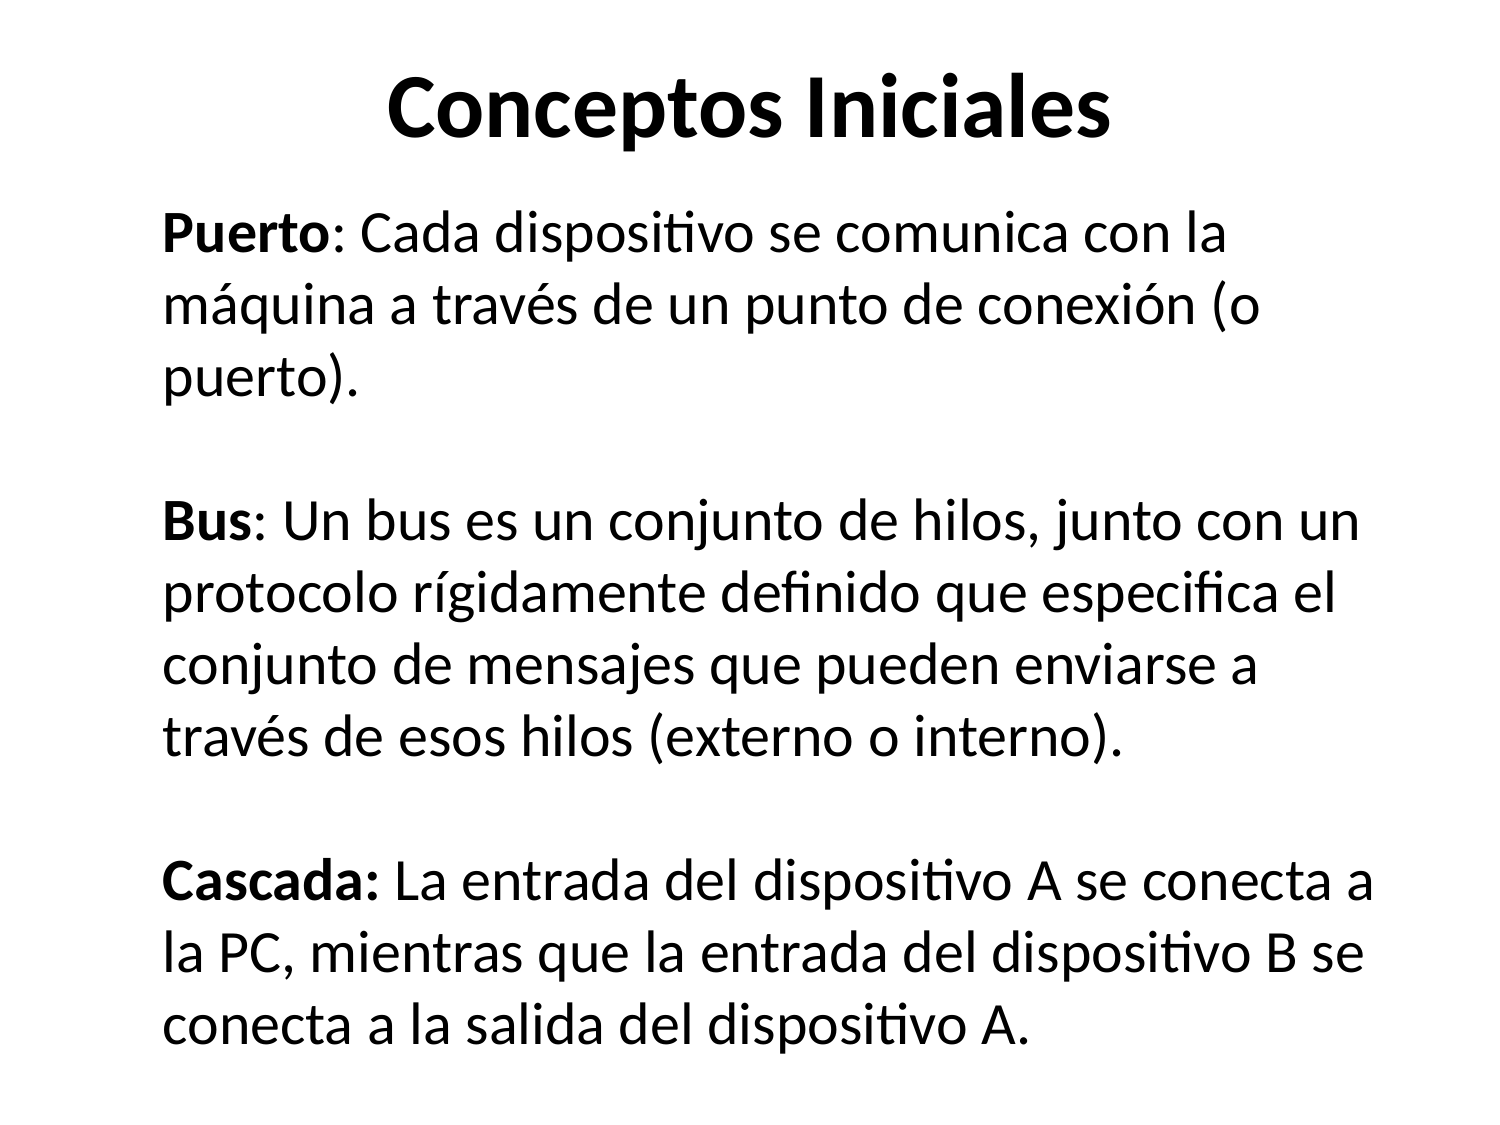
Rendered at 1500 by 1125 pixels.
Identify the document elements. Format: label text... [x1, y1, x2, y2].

list Puerto: Cada dispositivo se comunica con la máquina a través de un punto de conexión (o puerto). Bus: Un bus es un conjunto de hilos, junto con un protocolo rígidamente definido que especifica el conjunto de mensajes que pueden enviarse a través de esos hilos (externo o interno). Cascada: La entrada del dispositivo A se conecta a la PC, mientras que la entrada del dispositivo B se conecta a la salida del dispositivo A. [75, 184, 1425, 1083]
title Conceptos Iniciales [75, 7, 1425, 184]
